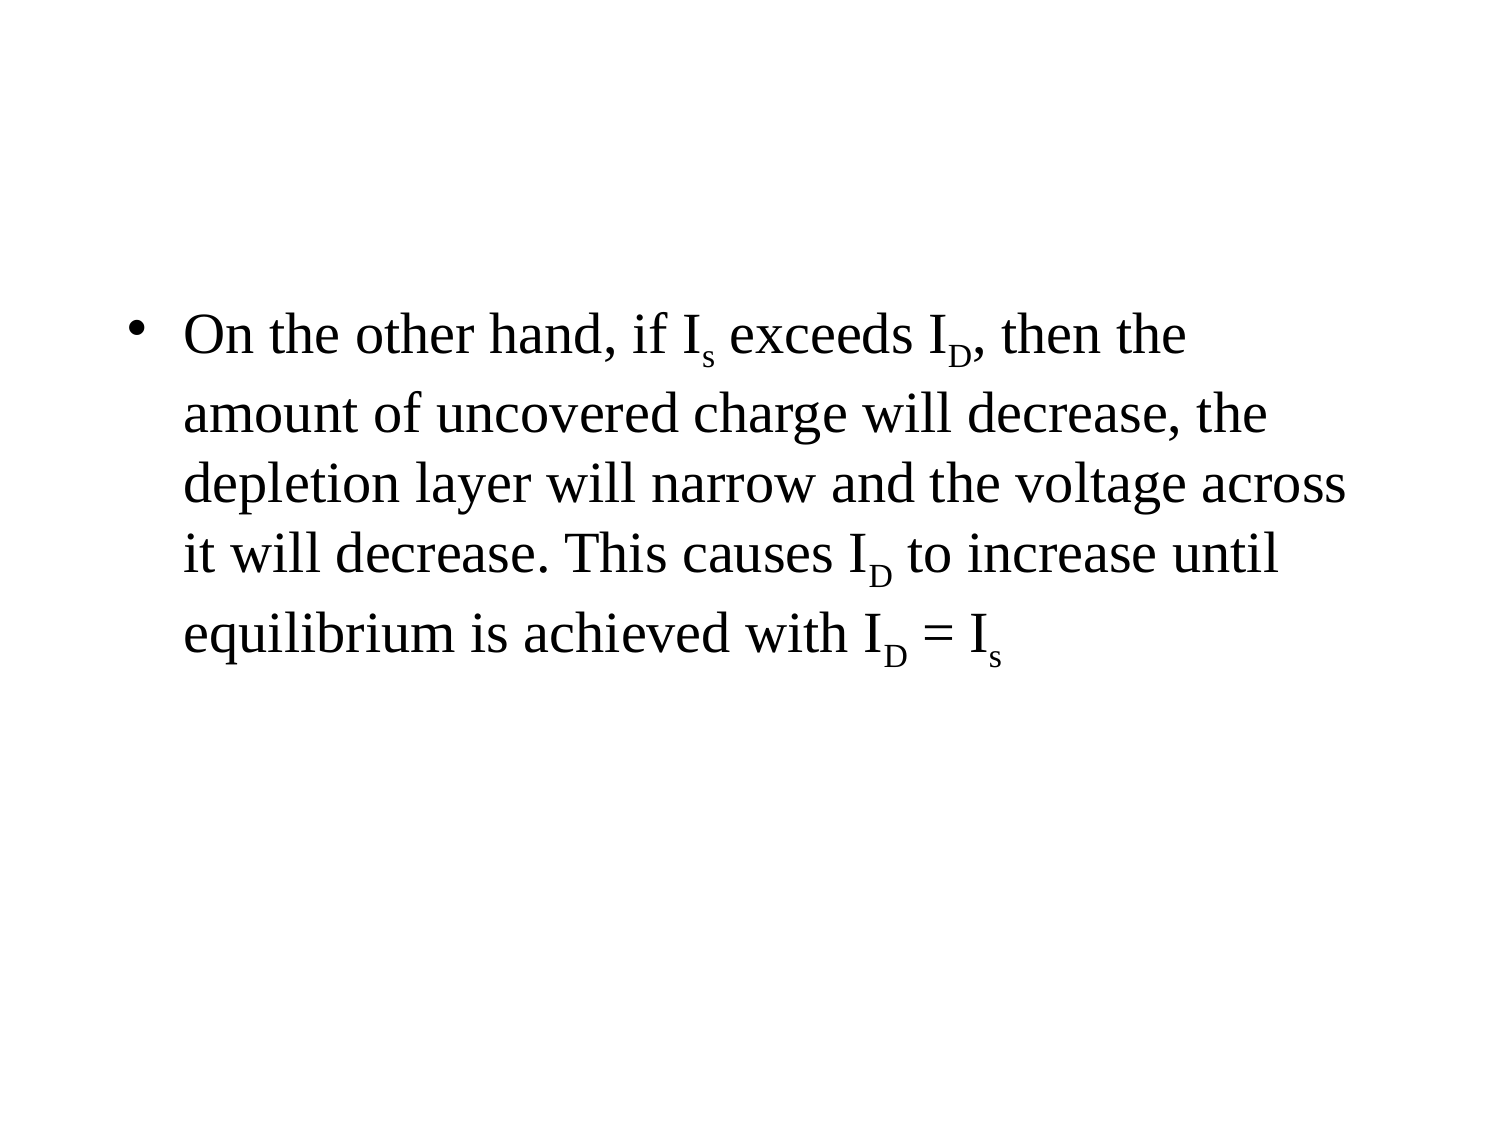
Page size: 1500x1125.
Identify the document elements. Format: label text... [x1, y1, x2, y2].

list On the other hand, if Is exceeds ID, then the amount of uncovered charge will decrease, the depletion layer will narrow and the voltage across it will decrease. This causes ID to increase until equilibrium is achieved with ID = Is [112, 287, 1388, 1001]
